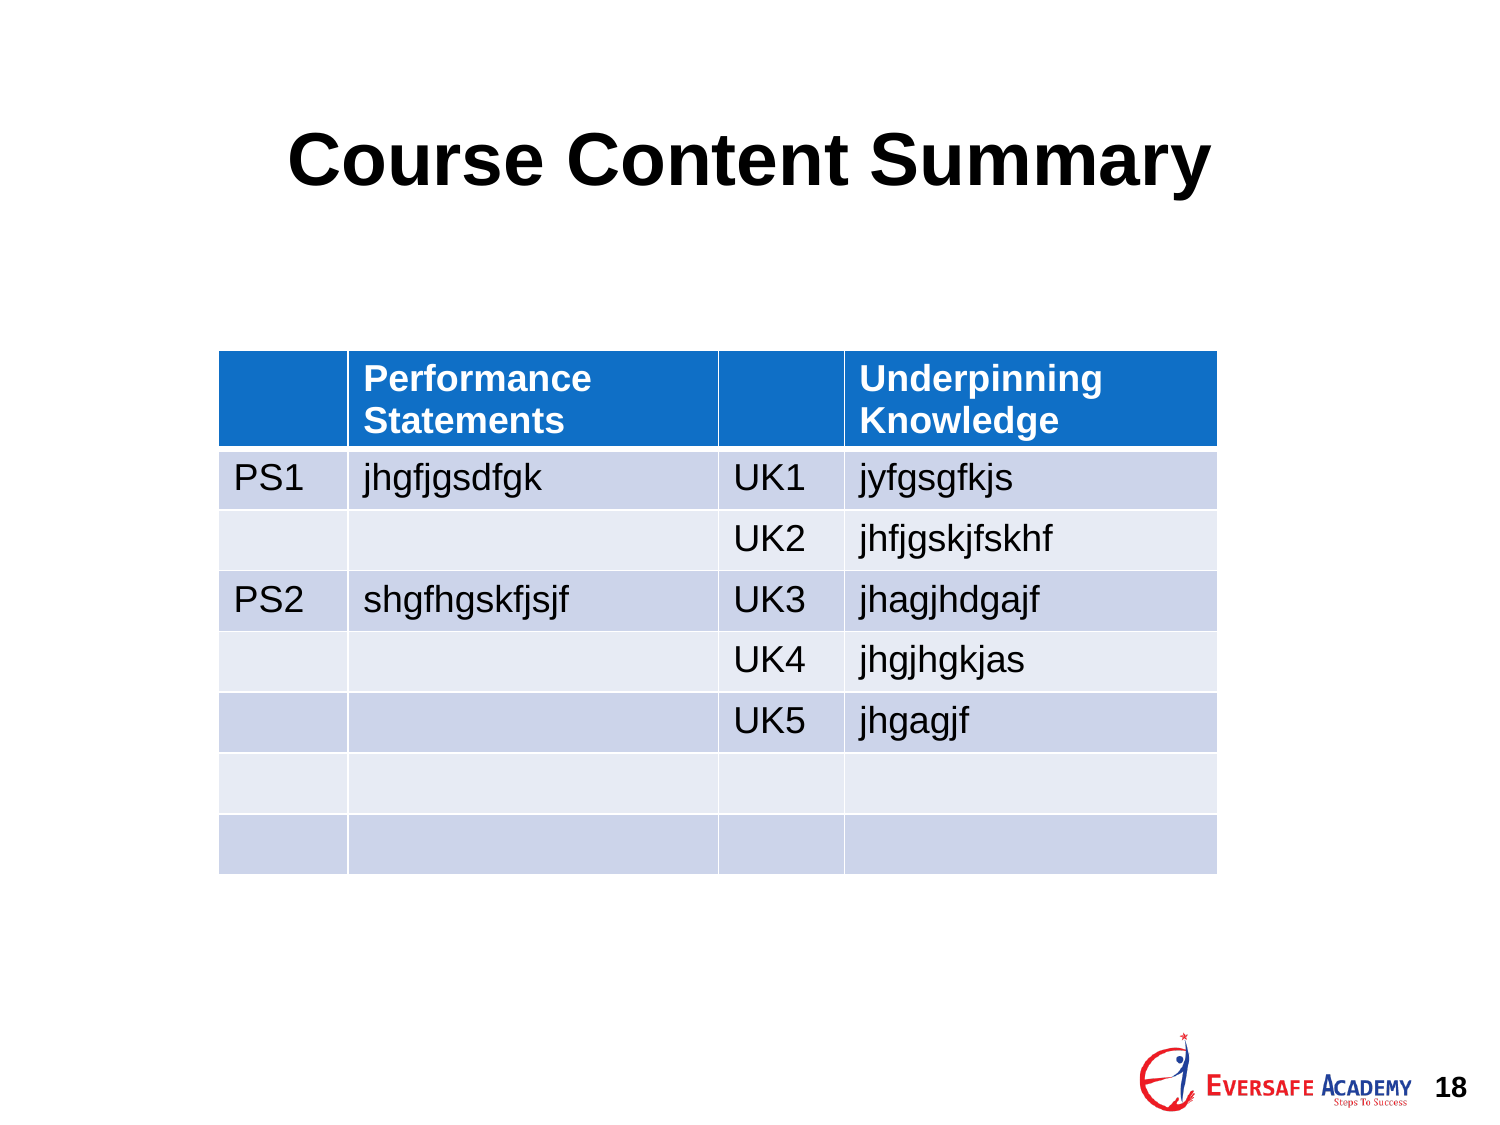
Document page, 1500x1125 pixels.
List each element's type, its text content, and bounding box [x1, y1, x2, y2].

table_cell jhfjgskjfskhf [845, 511, 1217, 570]
table_cell shgfhgskfjsjf [349, 571, 718, 631]
table_cell [349, 693, 718, 752]
table_cell UK2 [719, 511, 844, 570]
table_cell UK1 [719, 452, 844, 509]
table_cell [845, 815, 1217, 874]
table_cell [219, 693, 347, 752]
table_cell jhgjhgkjas [845, 632, 1217, 691]
table_header Underpinning Knowledge [845, 351, 1217, 446]
table_cell jhagjhdgajf [845, 571, 1217, 631]
table_cell [219, 632, 347, 691]
table_cell [719, 754, 844, 813]
table_cell [349, 815, 718, 874]
table_cell UK3 [719, 571, 844, 631]
table_cell [219, 754, 347, 813]
table_cell [719, 815, 844, 874]
table_cell UK5 [719, 693, 844, 752]
table_cell PS1 [219, 452, 347, 509]
table_cell [845, 754, 1217, 813]
title Course Content Summary [112, 90, 1388, 220]
table_header [219, 351, 347, 446]
slide_number 18 [1340, 1054, 1483, 1118]
table_cell UK4 [719, 632, 844, 691]
table_cell jhgagjf [845, 693, 1217, 752]
table_cell [349, 632, 718, 691]
picture [1139, 1032, 1412, 1125]
table_cell [349, 754, 718, 813]
table_cell PS2 [219, 571, 347, 631]
subtitle [206, 267, 1257, 953]
table_header Performance Statements [349, 351, 718, 446]
table_cell jhgfjgsdfgk [349, 452, 718, 509]
table_cell [219, 511, 347, 570]
table_header [719, 351, 844, 446]
table_cell jyfgsgfkjs [845, 452, 1217, 509]
table_cell [219, 815, 347, 874]
table_cell [349, 511, 718, 570]
